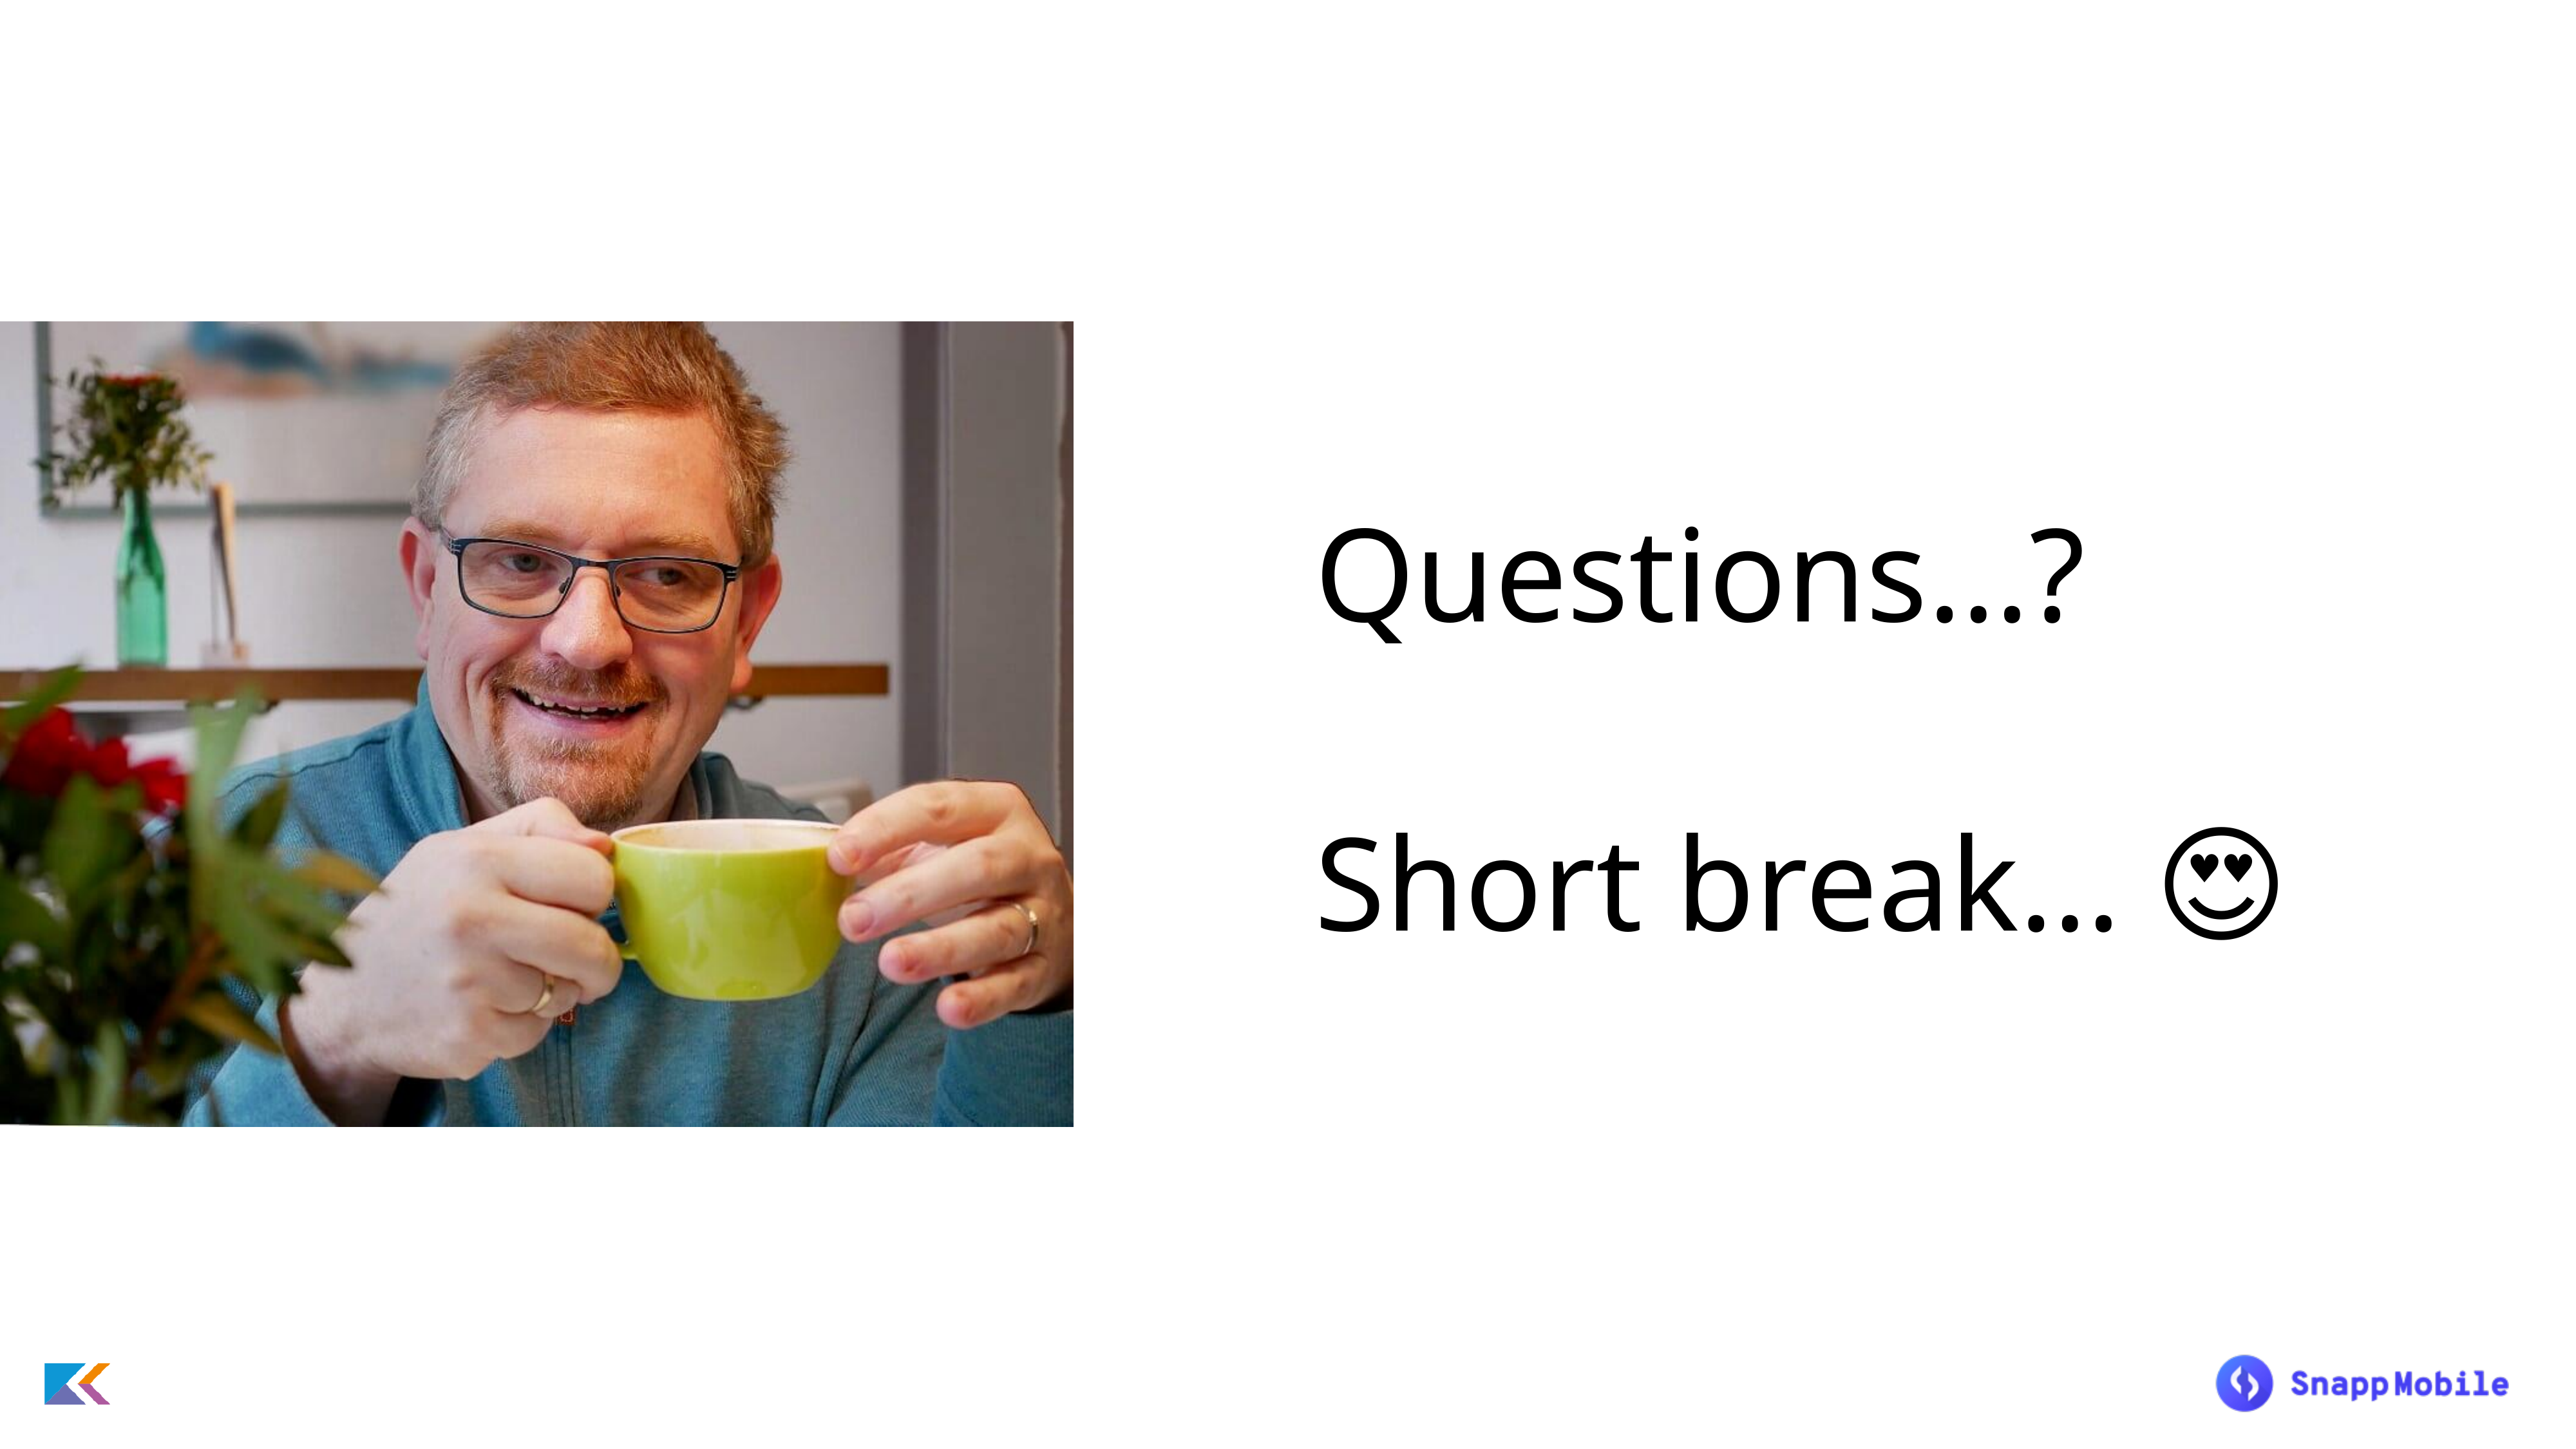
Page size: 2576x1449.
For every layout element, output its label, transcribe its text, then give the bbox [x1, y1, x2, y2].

picture [0, 321, 1074, 1128]
picture [35, 1358, 118, 1410]
text_box Questions…? Short break… 😍 [1309, 487, 2295, 962]
picture [2197, 1336, 2529, 1431]
